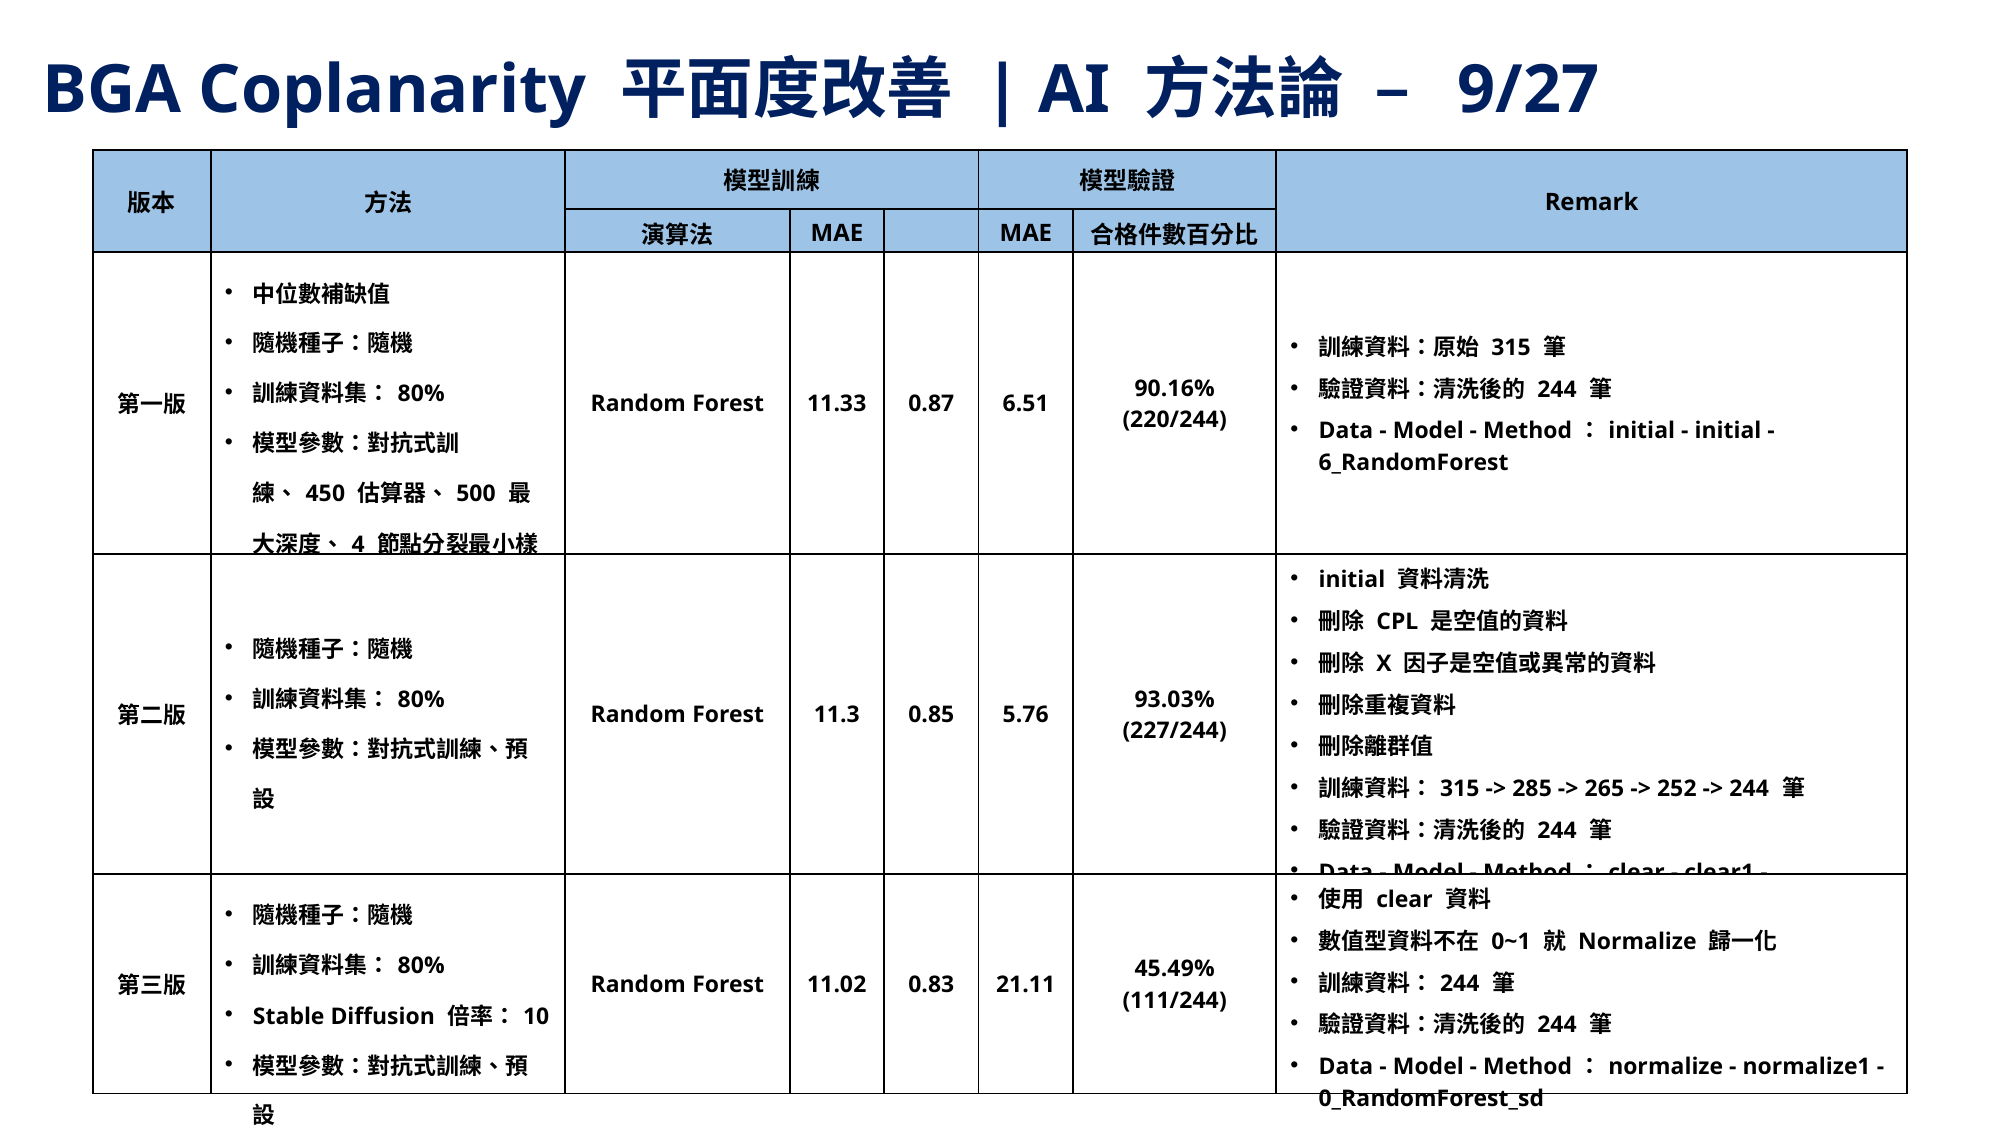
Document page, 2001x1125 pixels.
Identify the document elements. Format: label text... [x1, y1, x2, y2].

text_box BGA Coplanarity 平面度改善 | AI 方法論 – 9/27 [27, 0, 1896, 134]
